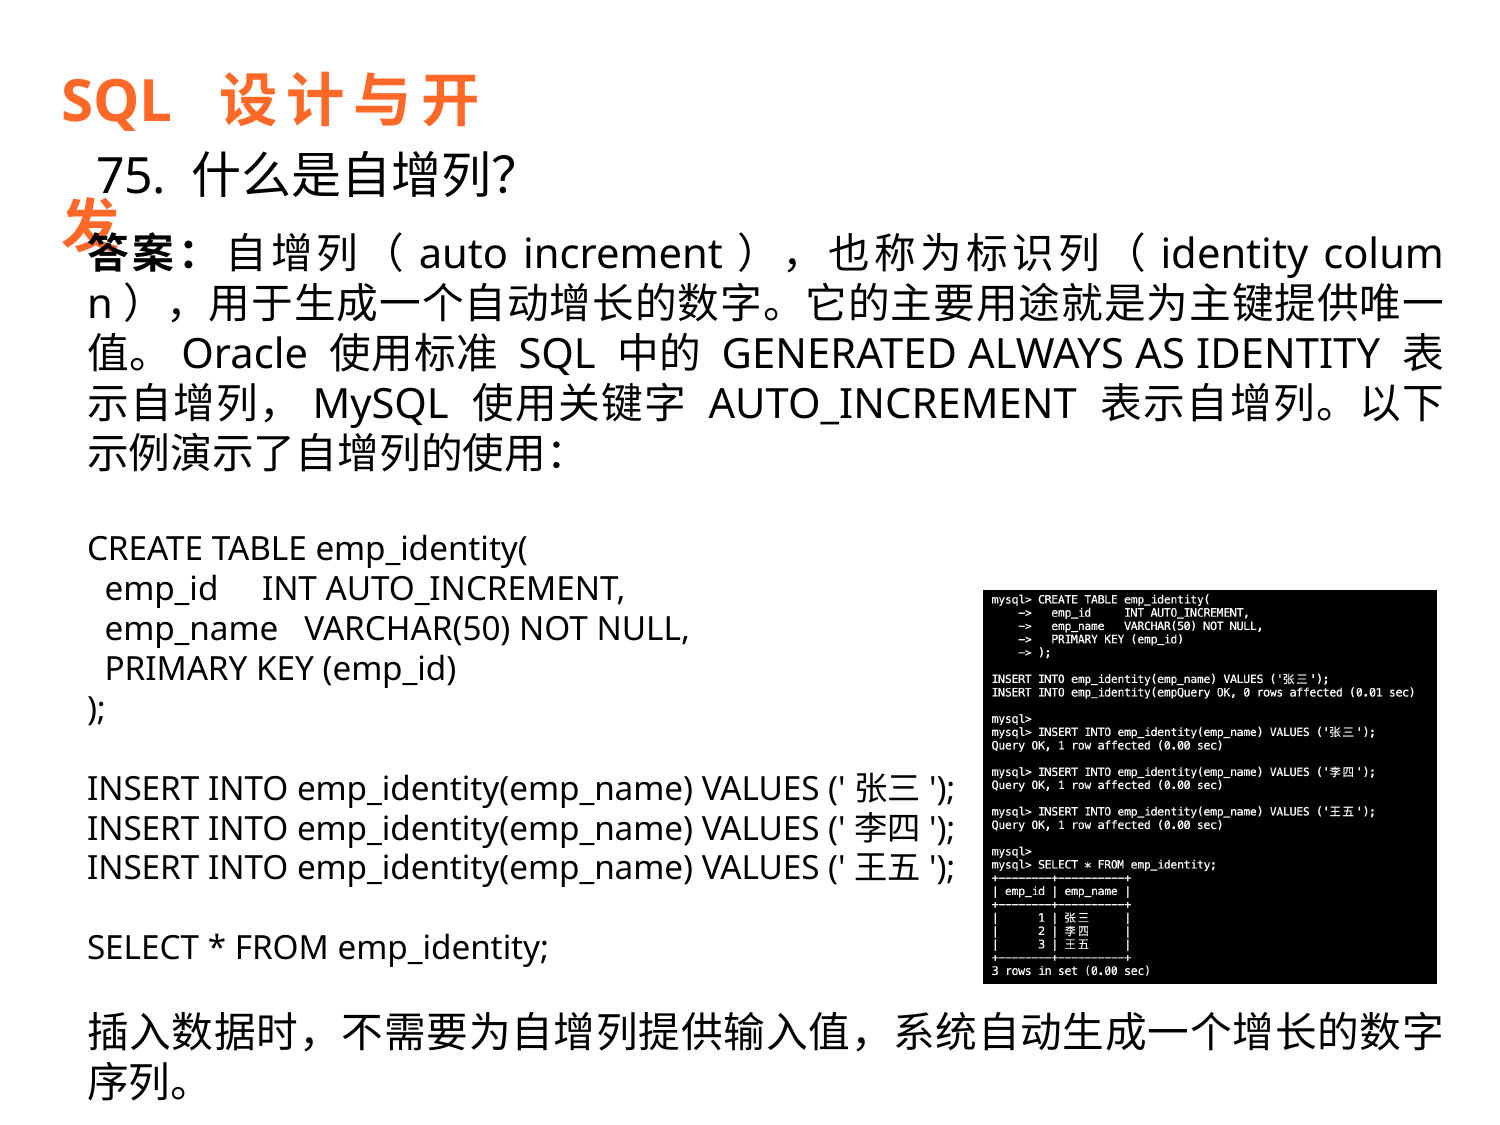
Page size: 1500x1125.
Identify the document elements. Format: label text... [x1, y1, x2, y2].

picture [983, 590, 1437, 984]
text_box 75. 什么是自增列？ [81, 135, 1437, 211]
text_box 答案：自增列（auto increment），也称为标识列（identity column），用于生成一个自动增长的数字。它的主要用途就是为主键提供唯一值。Oracle 使用标准 SQL 中的 GENERATED ALWAYS AS IDENTITY 表示自增列，MySQL 使用关键字 AUTO_INCREMENT 表示自增列。以下示例演示了自增列的使用： CREATE TABLE emp_identity( emp_id INT AUTO_INCREMENT, emp_name VARCHAR(50) NOT NULL, PRIMARY KEY (emp_id) ); INSERT INTO emp_identity(emp_name) VALUES ('张三'); INSERT INTO emp_identity(emp_name) VALUES ('李四'); INSERT INTO emp_identity(emp_name) VALUES ('王五'); SELECT * FROM emp_identity; 插入数据时，不需要为自增列提供输入值，系统自动生成一个增长的数字序列。 [72, 219, 1459, 1114]
text_box SQL 设计与开发 [46, 0, 495, 141]
